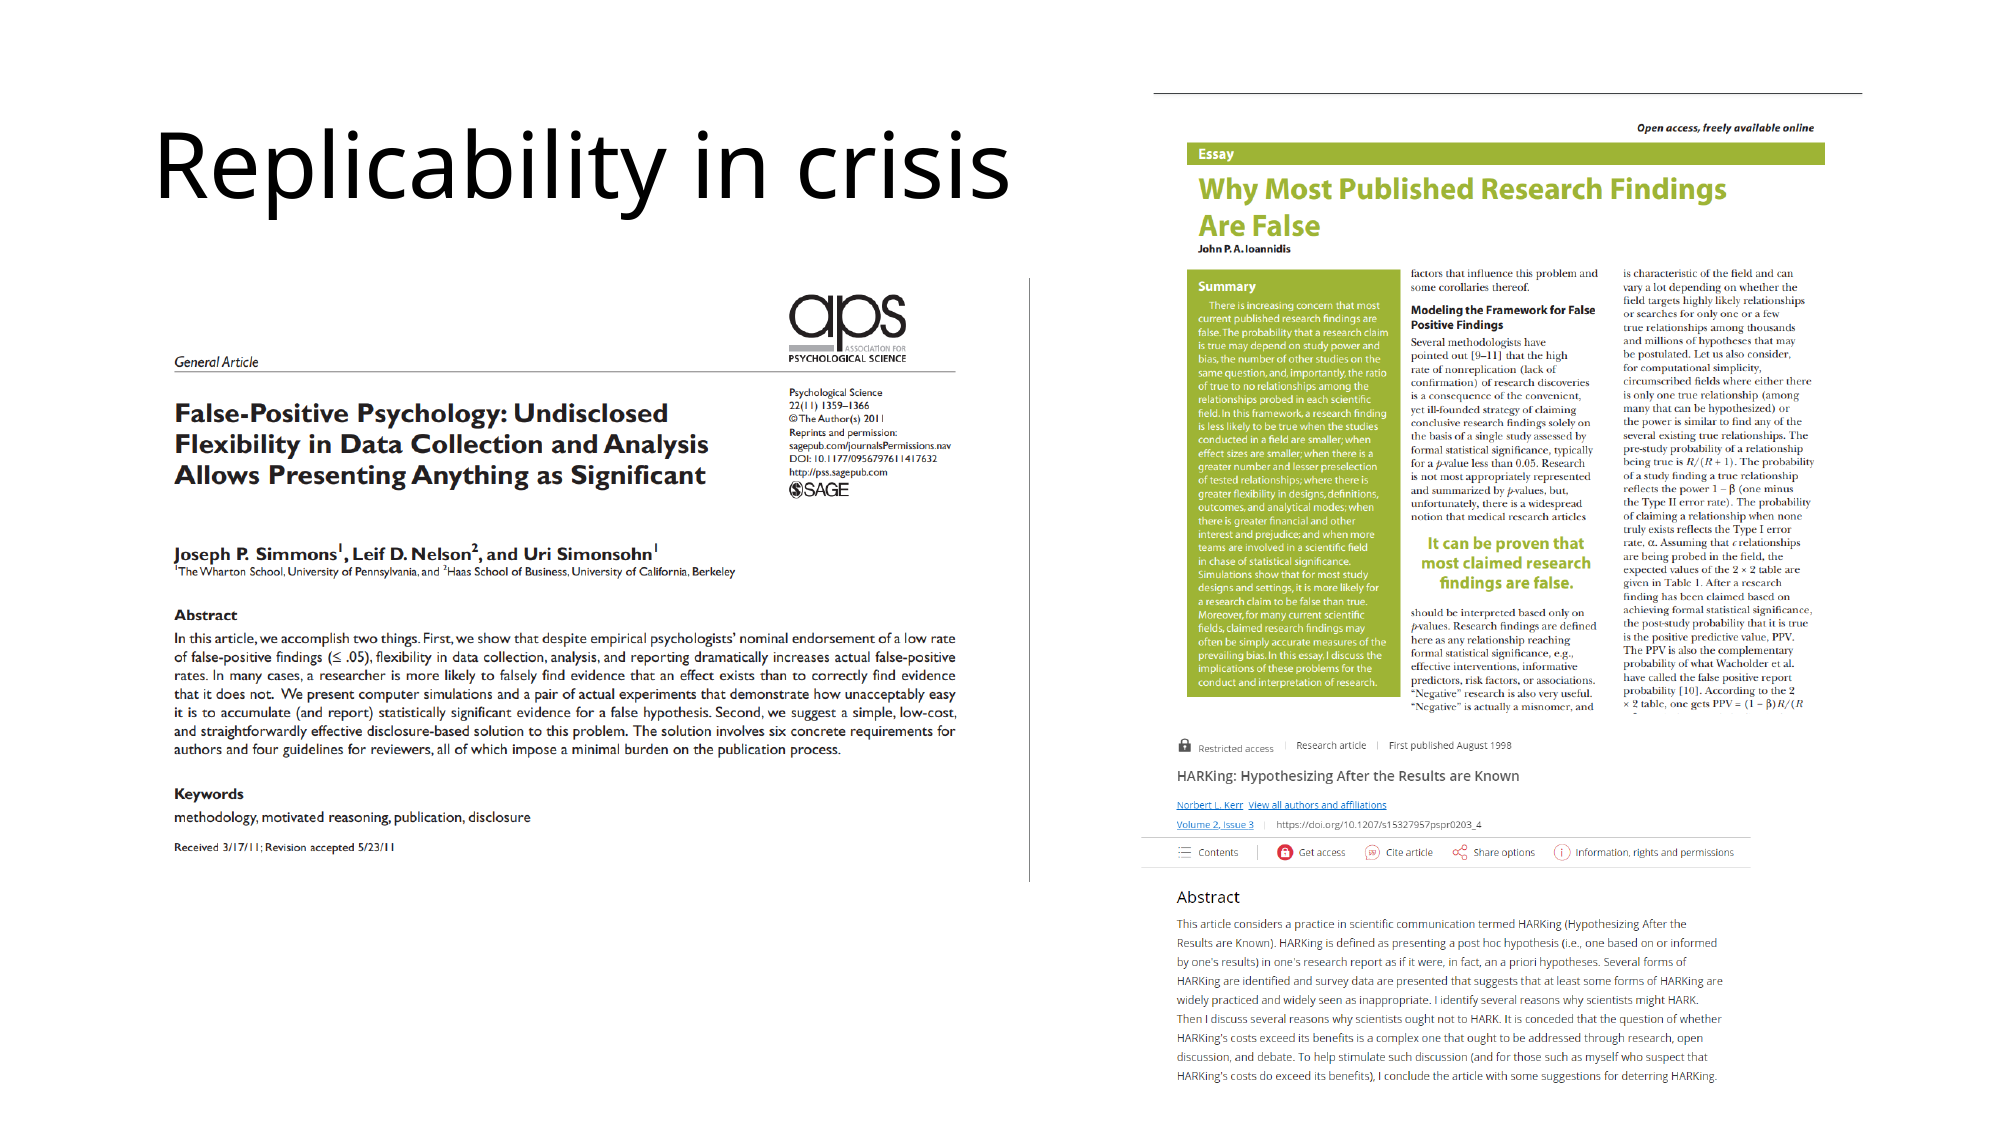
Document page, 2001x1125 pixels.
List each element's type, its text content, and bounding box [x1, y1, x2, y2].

picture [1153, 93, 1863, 714]
title Replicability in crisis [137, 59, 1863, 278]
picture [1141, 736, 1751, 1103]
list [118, 278, 1030, 882]
